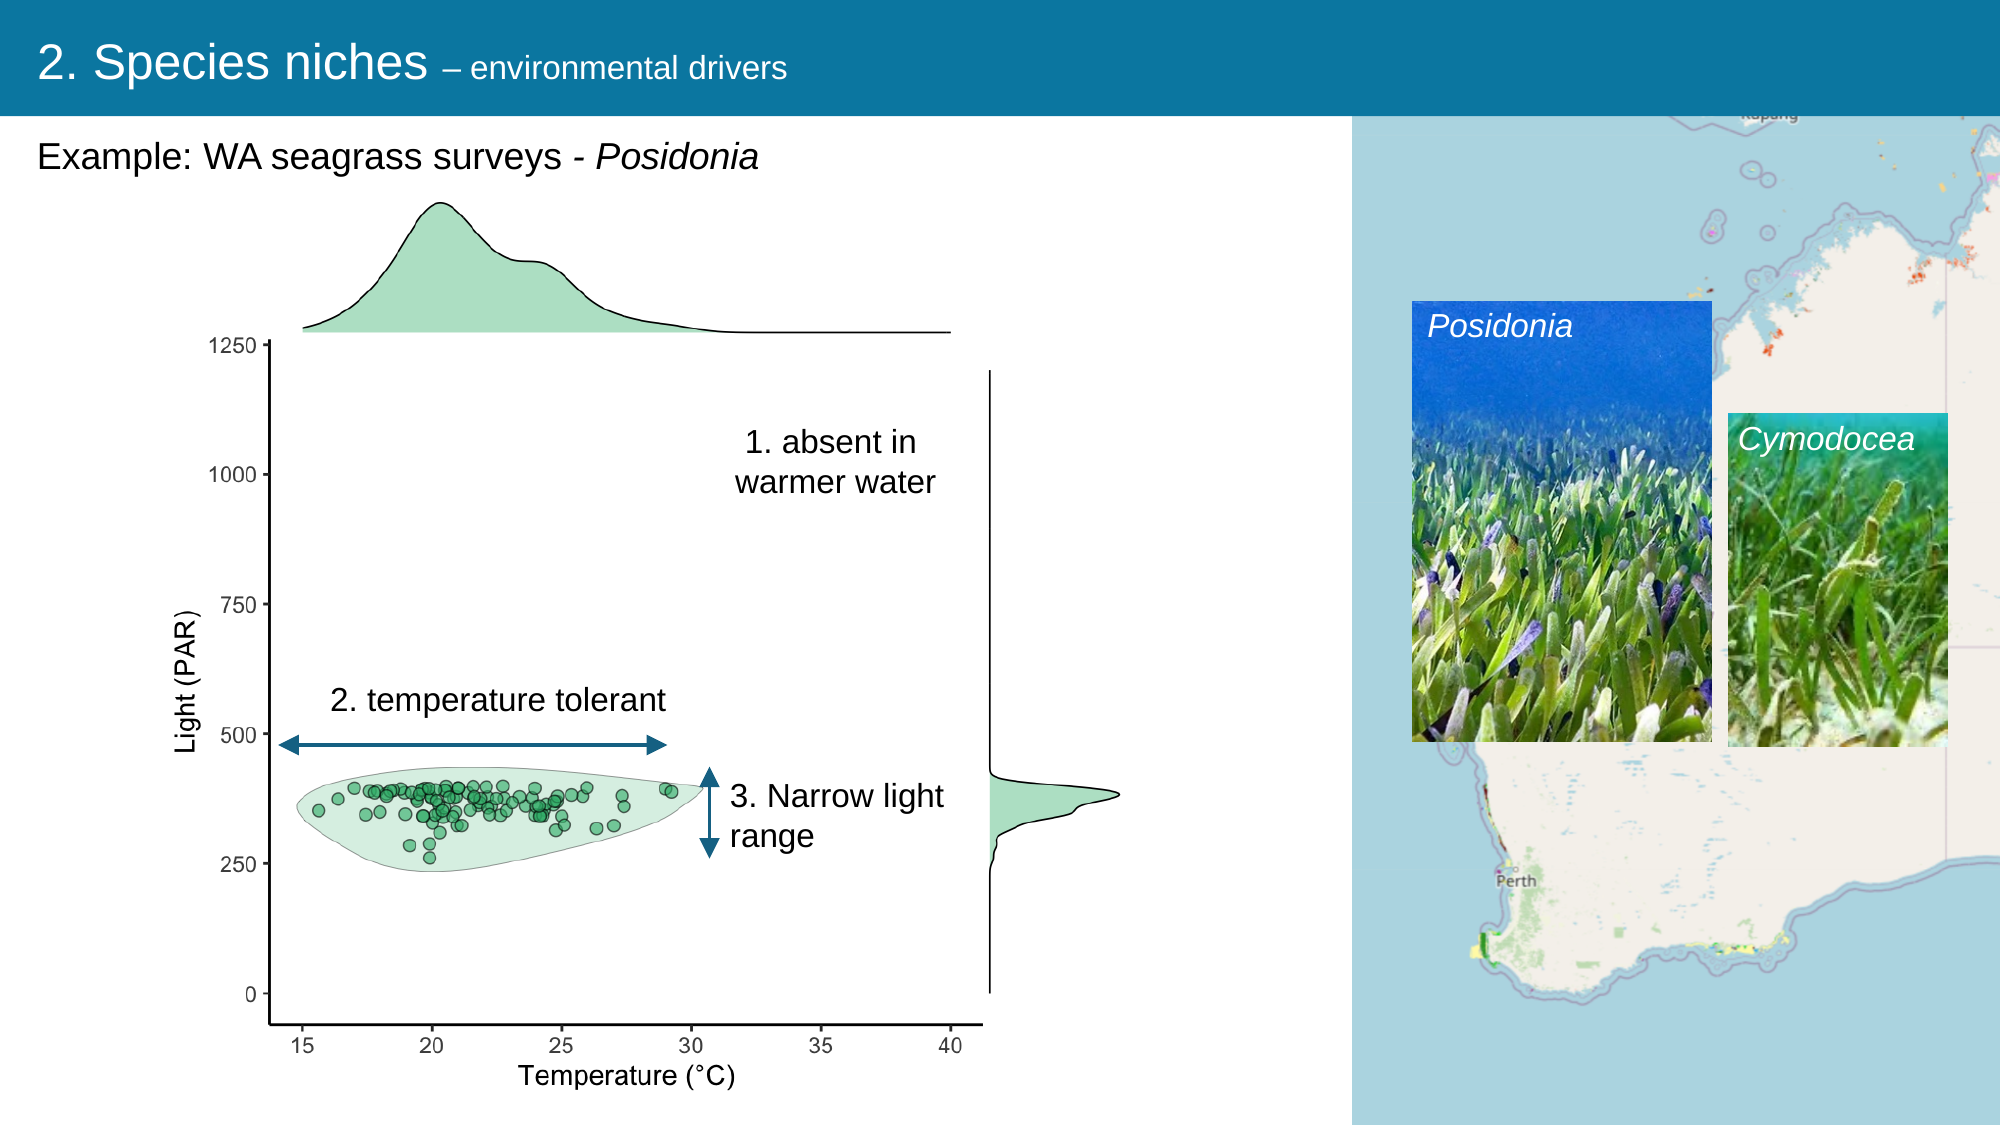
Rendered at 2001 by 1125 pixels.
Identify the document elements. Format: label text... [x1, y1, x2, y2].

text_box Example: WA seagrass surveys - Posidonia [22, 124, 1024, 185]
picture [1352, 117, 2000, 1125]
picture [2, 196, 1279, 1108]
text_box 2. Species niches – environmental drivers [22, 6, 1747, 120]
text_box [0, 0, 2000, 118]
